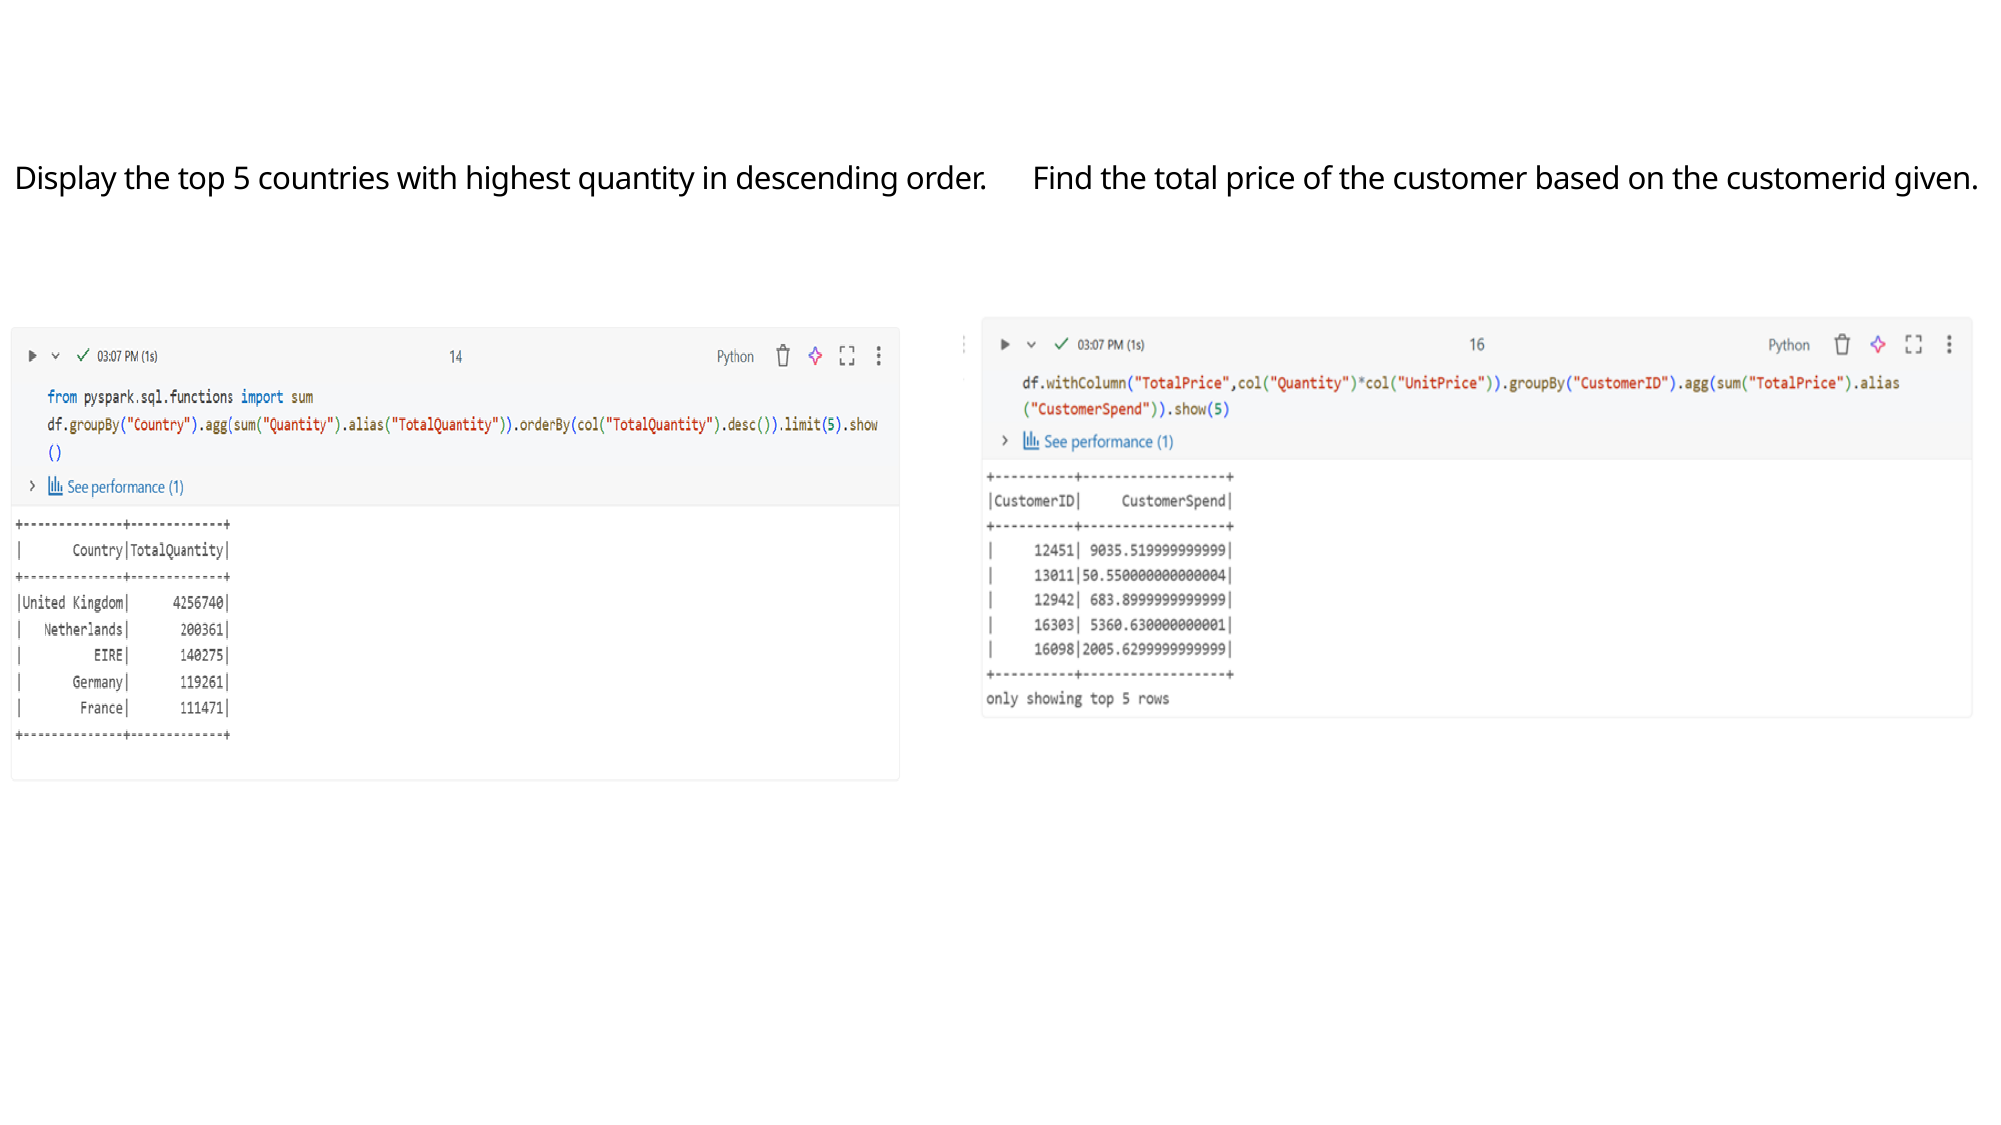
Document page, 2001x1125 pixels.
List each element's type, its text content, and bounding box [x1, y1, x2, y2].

title Display the top 5 countries with highest quantity in descending order. Find the total price of the customer based on the customerid given. [0, 153, 2000, 235]
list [0, 296, 920, 788]
picture [963, 297, 2001, 759]
